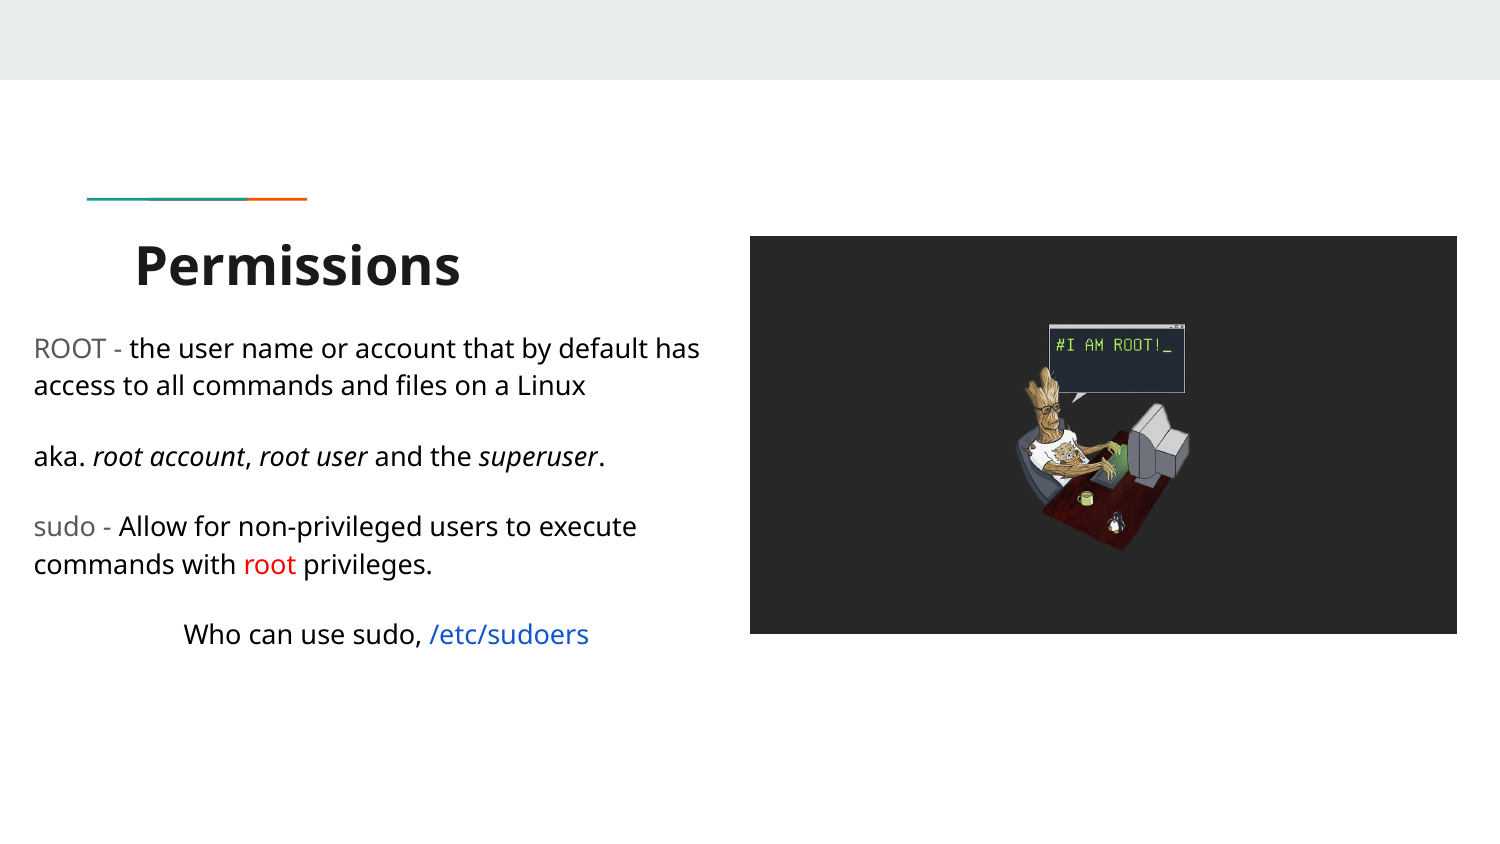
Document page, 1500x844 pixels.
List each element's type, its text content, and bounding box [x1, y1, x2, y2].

title Permissions [119, 216, 1381, 305]
list ROOT - the user name or account that by default has access to all commands and files on a Linux aka. root account, root user and the superuser. sudo - Allow for non-privileged users to execute commands with root privileges. Who can use sudo, /etc/sudoers [18, 311, 725, 683]
picture [749, 235, 1457, 634]
